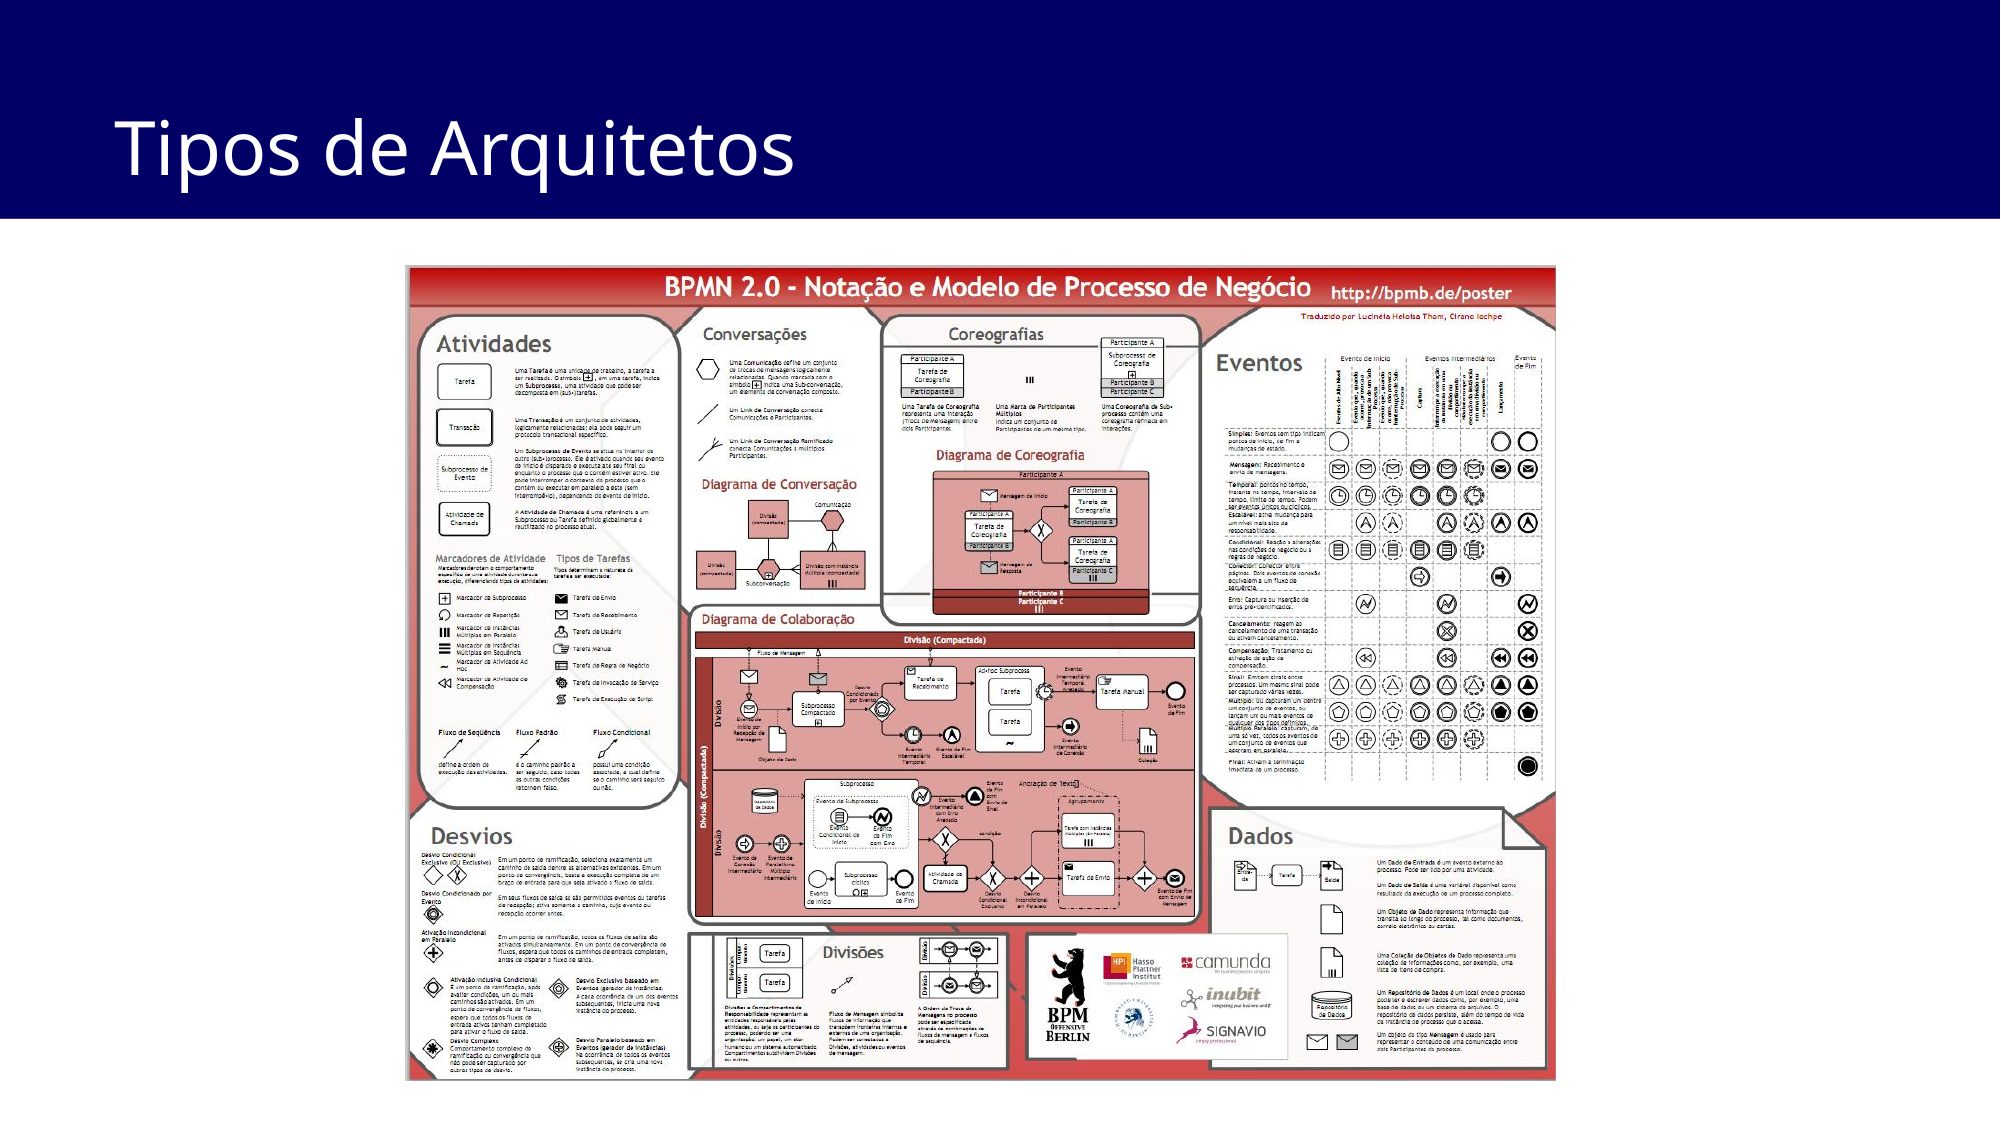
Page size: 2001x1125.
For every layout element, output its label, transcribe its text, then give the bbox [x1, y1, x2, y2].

picture [405, 265, 1556, 1081]
title Tipos de Arquitetos [99, 0, 1863, 199]
